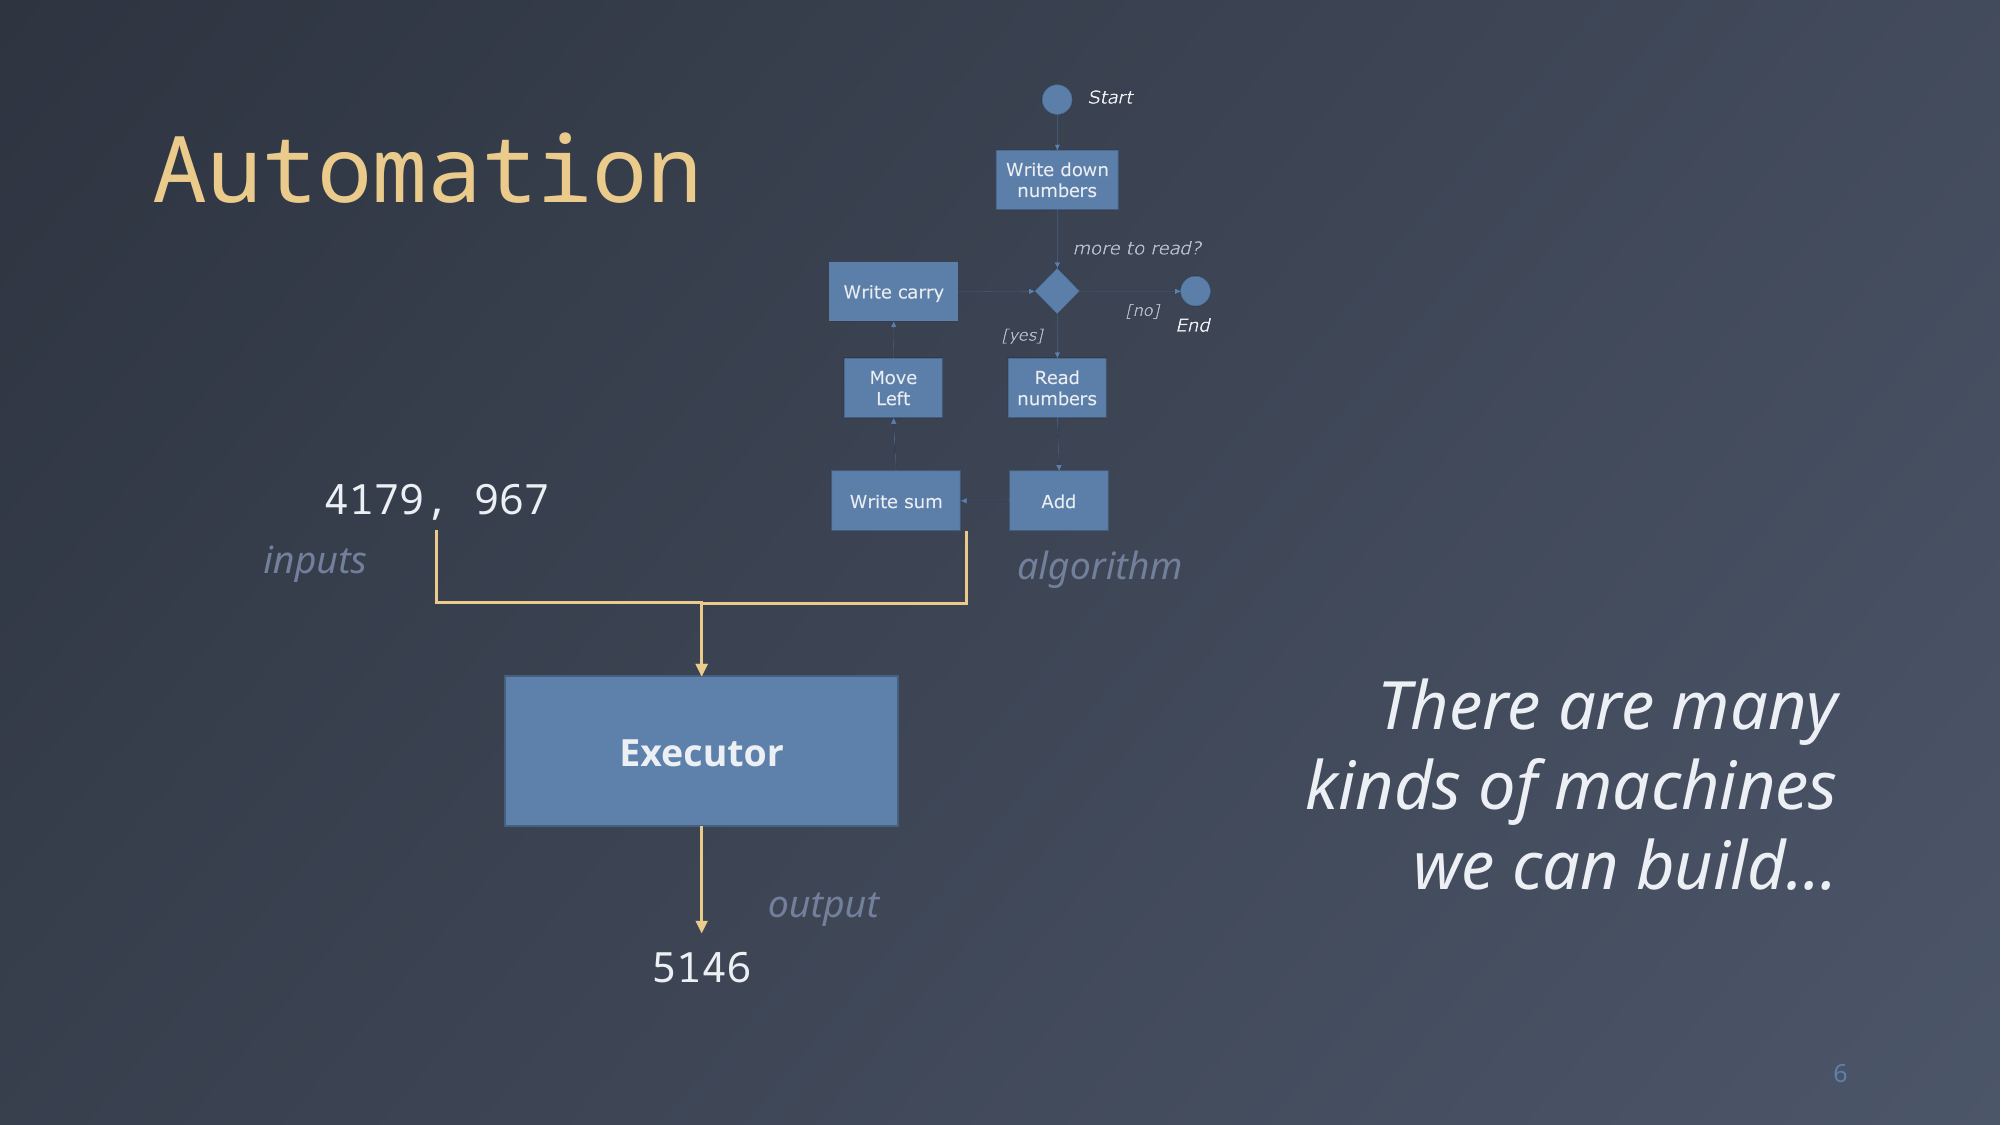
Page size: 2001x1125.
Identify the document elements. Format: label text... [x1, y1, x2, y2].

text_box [496, 470, 642, 737]
slide_number 6 [1738, 1044, 1863, 1105]
text_box 4179, 967 [309, 465, 564, 531]
picture [829, 80, 1222, 531]
text_box 5146 [636, 933, 767, 999]
text_box There are many kinds of machines we can build… [1248, 655, 1854, 910]
text_box algorithm [1002, 534, 1198, 595]
text_box output [753, 872, 895, 933]
title Automation [137, 26, 1863, 230]
text_box inputs [248, 528, 383, 589]
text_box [761, 471, 907, 736]
text_box Executor [504, 675, 899, 827]
